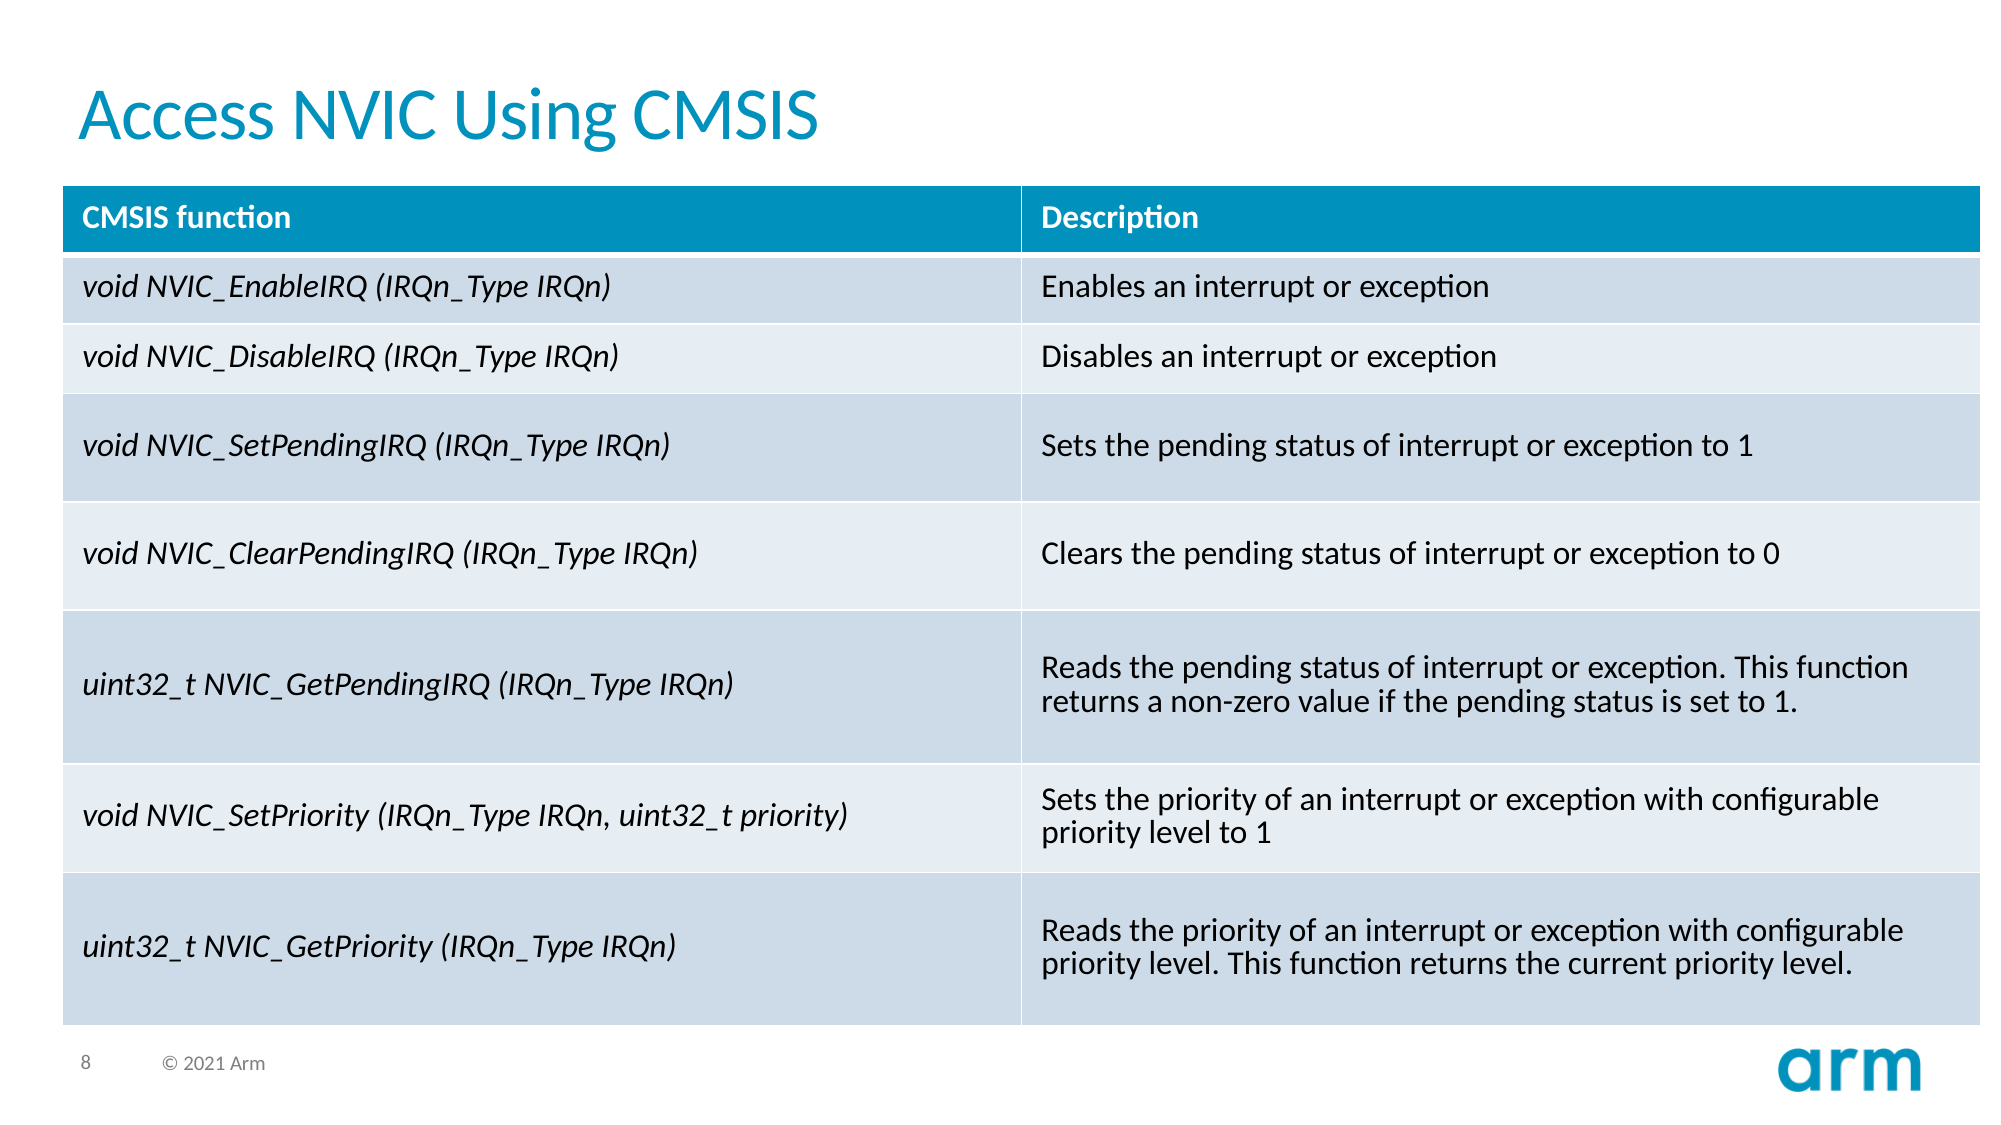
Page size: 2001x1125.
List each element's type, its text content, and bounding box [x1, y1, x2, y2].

picture [1777, 1047, 1922, 1093]
table_cell void NVIC_DisableIRQ (IRQn_Type IRQn) [63, 325, 1021, 393]
table_cell Disables an interrupt or exception [1022, 325, 1980, 393]
table_cell Sets the pending status of interrupt or exception to 1 [1022, 394, 1980, 501]
table_cell uint32_t NVIC_GetPendingIRQ (IRQn_Type IRQn) [63, 611, 1021, 763]
table_cell Enables an interrupt or exception [1022, 258, 1980, 323]
table_cell Reads the pending status of interrupt or exception. This function returns a non-zero value if the pending status is set to 1. [1022, 611, 1980, 763]
title Access NVIC Using CMSIS [78, 78, 1922, 185]
table_cell void NVIC_EnableIRQ (IRQn_Type IRQn) [63, 258, 1021, 323]
table_header CMSIS function [63, 186, 1021, 252]
table_cell void NVIC_ClearPendingIRQ (IRQn_Type IRQn) [63, 503, 1021, 609]
table_cell uint32_t NVIC_GetPriority (IRQn_Type IRQn) [63, 873, 1021, 1025]
table_cell Reads the priority of an interrupt or exception with configurable priority level. This function returns the current priority level. [1022, 873, 1980, 1025]
table_cell void NVIC_SetPriority (IRQn_Type IRQn, uint32_t priority) [63, 765, 1021, 872]
table_cell void NVIC_SetPendingIRQ (IRQn_Type IRQn) [63, 394, 1021, 501]
table_cell Sets the priority of an interrupt or exception with configurable priority level to 1 [1022, 765, 1980, 872]
table_header Description [1022, 186, 1980, 252]
table_cell Clears the pending status of interrupt or exception to 0 [1022, 503, 1980, 609]
